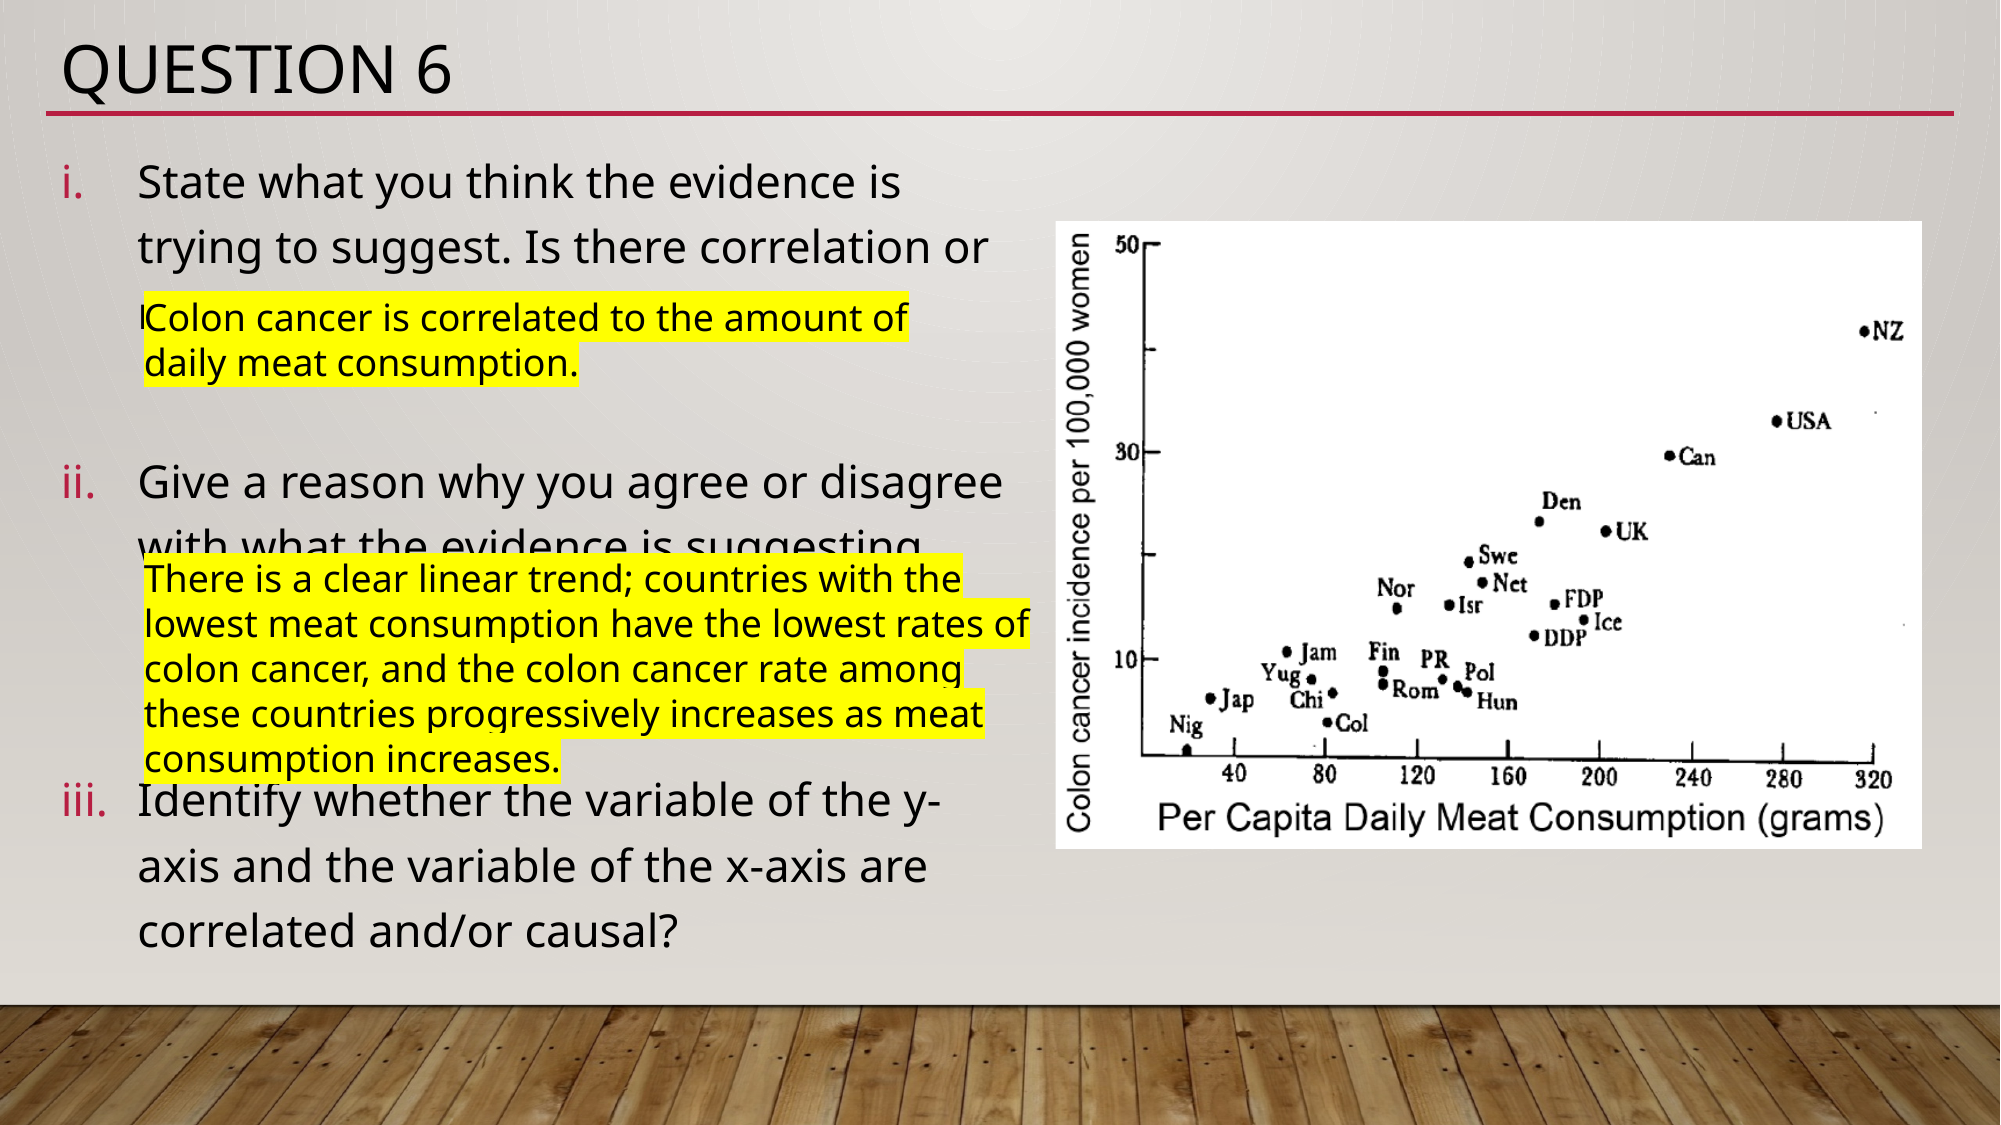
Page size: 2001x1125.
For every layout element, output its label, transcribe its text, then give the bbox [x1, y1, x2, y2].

title Question 6 [45, 28, 1954, 201]
list State what you think the evidence is trying to suggest. Is there correlation or not? Give a reason why you agree or disagree with what the evidence is suggesting. Identify whether the variable of the y-axis and the variable of the x-axis are correlated and/or causal? [45, 134, 1027, 993]
text_box Colon cancer is correlated to the amount of daily meat consumption. [129, 286, 1000, 391]
text_box There is a clear linear trend; countries with the lowest meat consumption have the lowest rates of colon cancer, and the colon cancer rate among these countries progressively increases as meat consumption increases. [129, 547, 1051, 788]
picture [0, 1005, 2000, 1125]
picture [1055, 221, 1923, 850]
